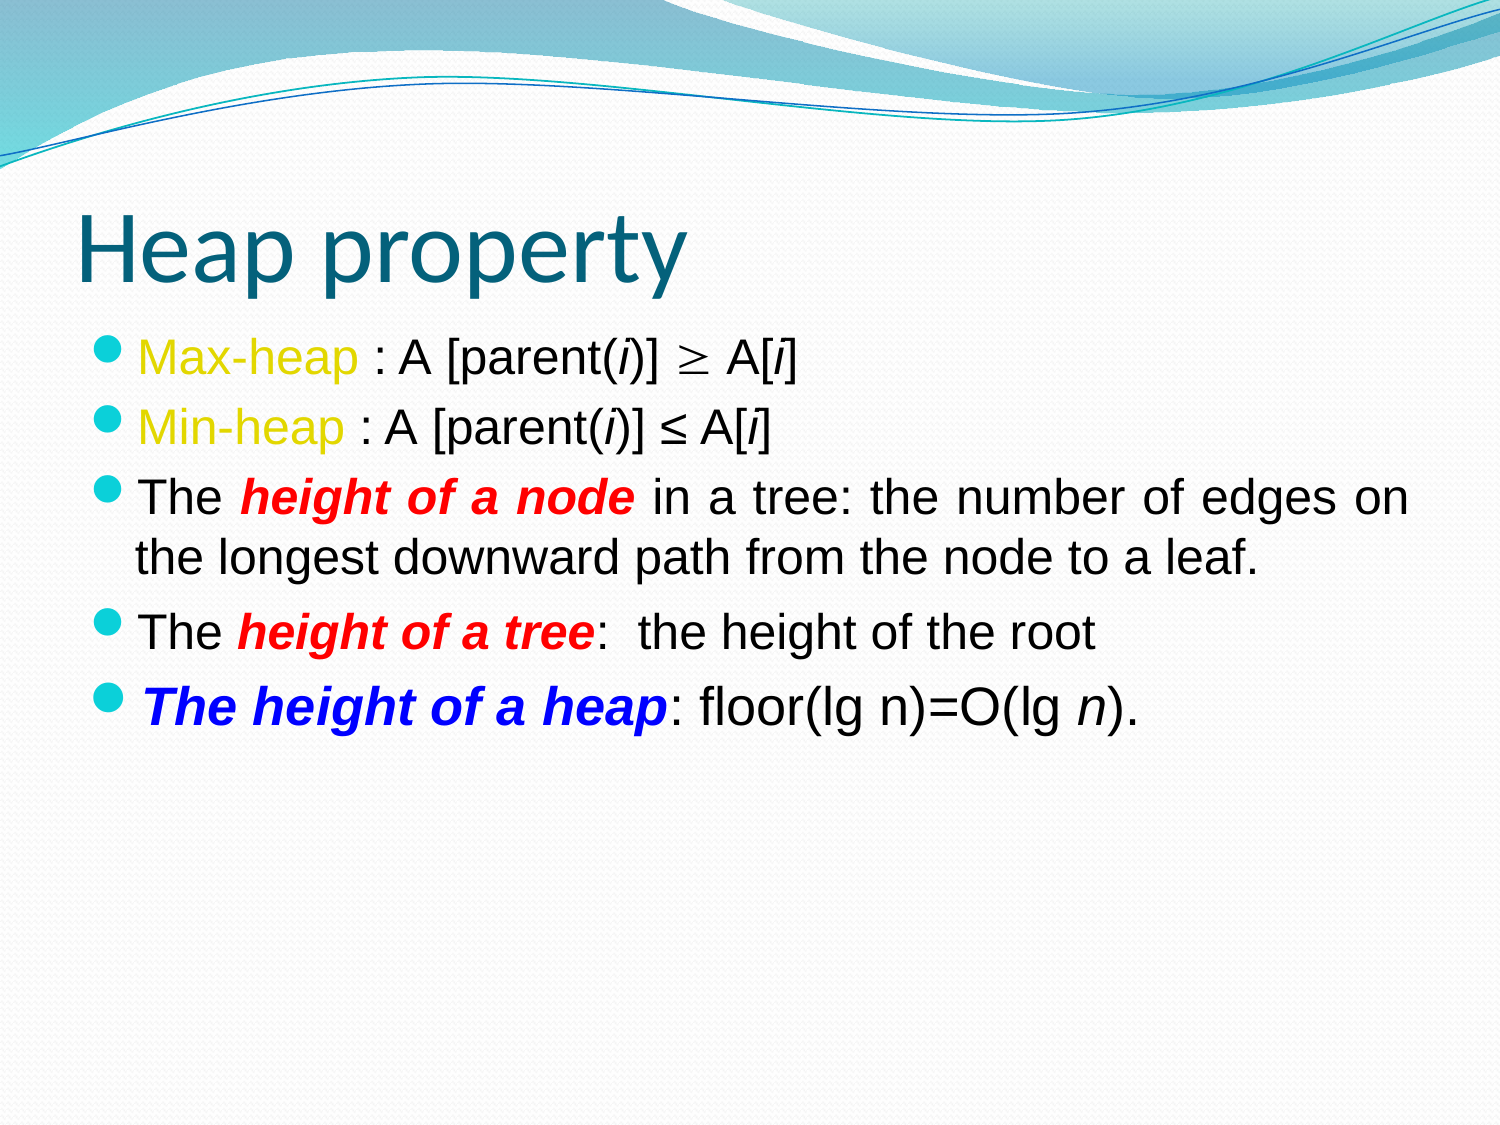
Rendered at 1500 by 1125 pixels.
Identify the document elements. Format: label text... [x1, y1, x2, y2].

list Max-heap : A [parent(i)]  A[i] Min-heap : A [parent(i)] ≤ A[i] The height of a node in a tree: the number of edges on the longest downward path from the node to a leaf. The height of a tree: the height of the root The height of a heap: floor(lg n)=O(lg n). [75, 317, 1425, 1038]
title Heap property [75, 115, 1425, 303]
